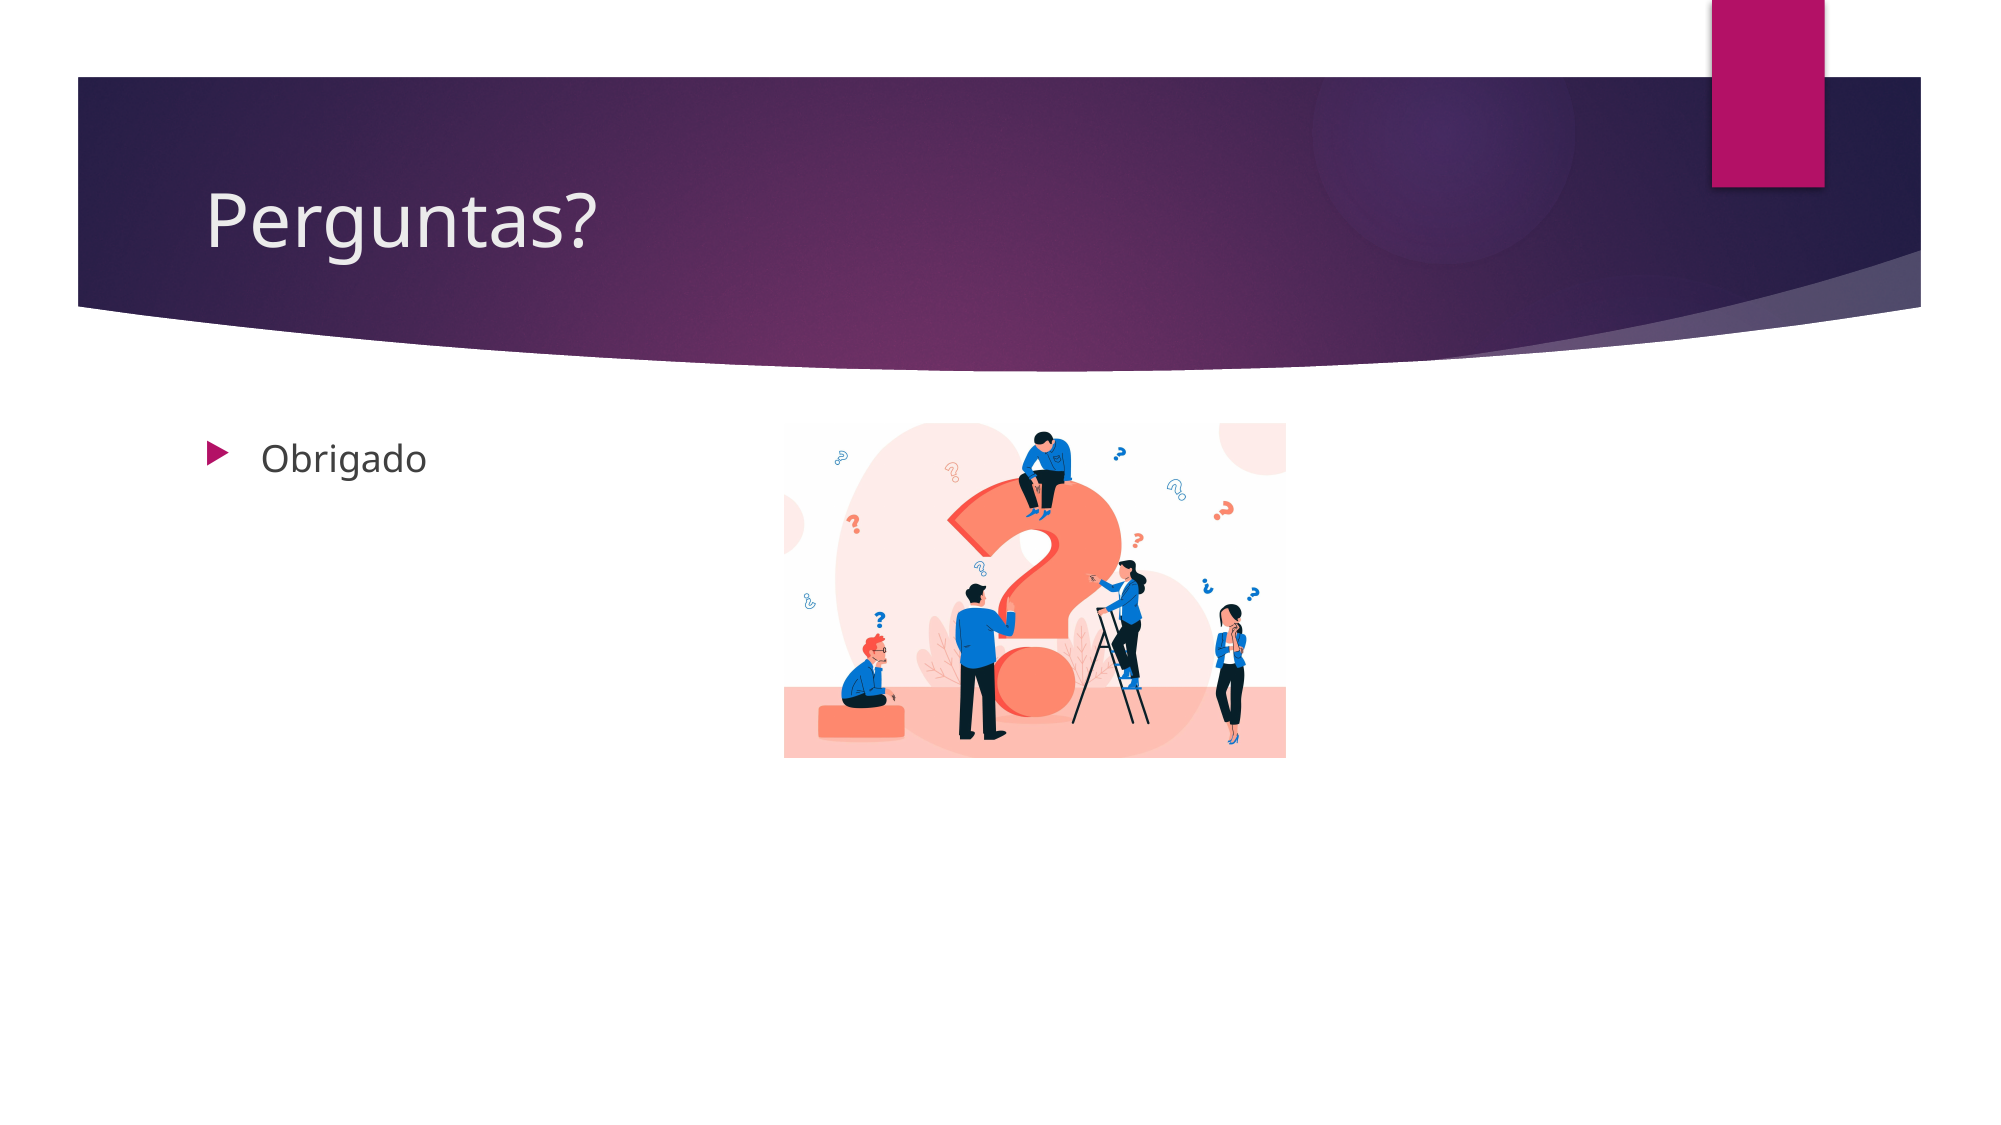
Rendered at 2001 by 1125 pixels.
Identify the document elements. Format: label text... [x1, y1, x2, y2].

title Perguntas? [189, 159, 1627, 276]
picture [783, 423, 1286, 758]
list Obrigado [189, 427, 1638, 988]
